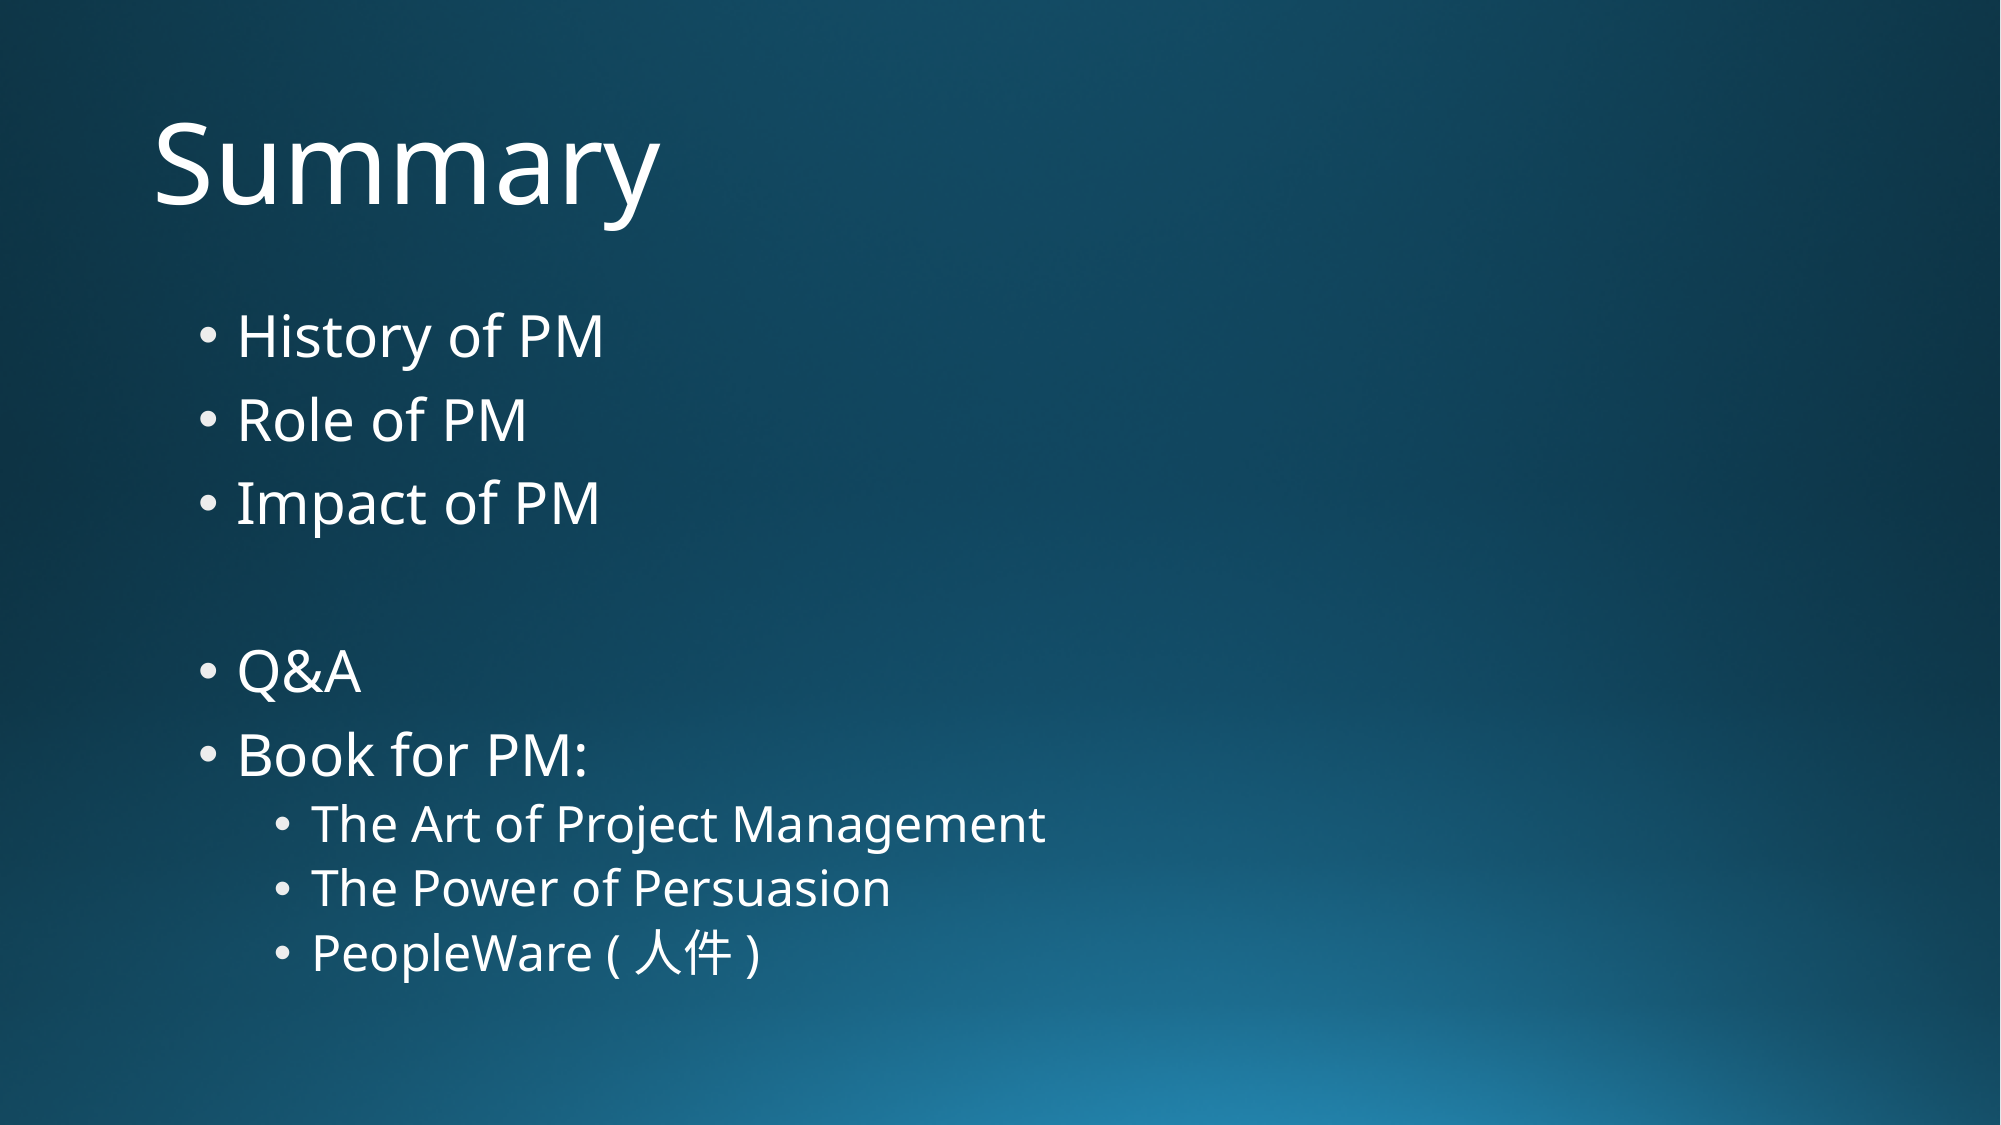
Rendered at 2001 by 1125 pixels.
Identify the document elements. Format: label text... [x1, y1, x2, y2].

picture [0, 0, 2001, 1125]
title Summary [137, 59, 1863, 278]
list History of PM Role of PM Impact of PM Q&A Book for PM: The Art of Project Management The Power of Persuasion PeopleWare (人件) [183, 299, 1863, 1014]
